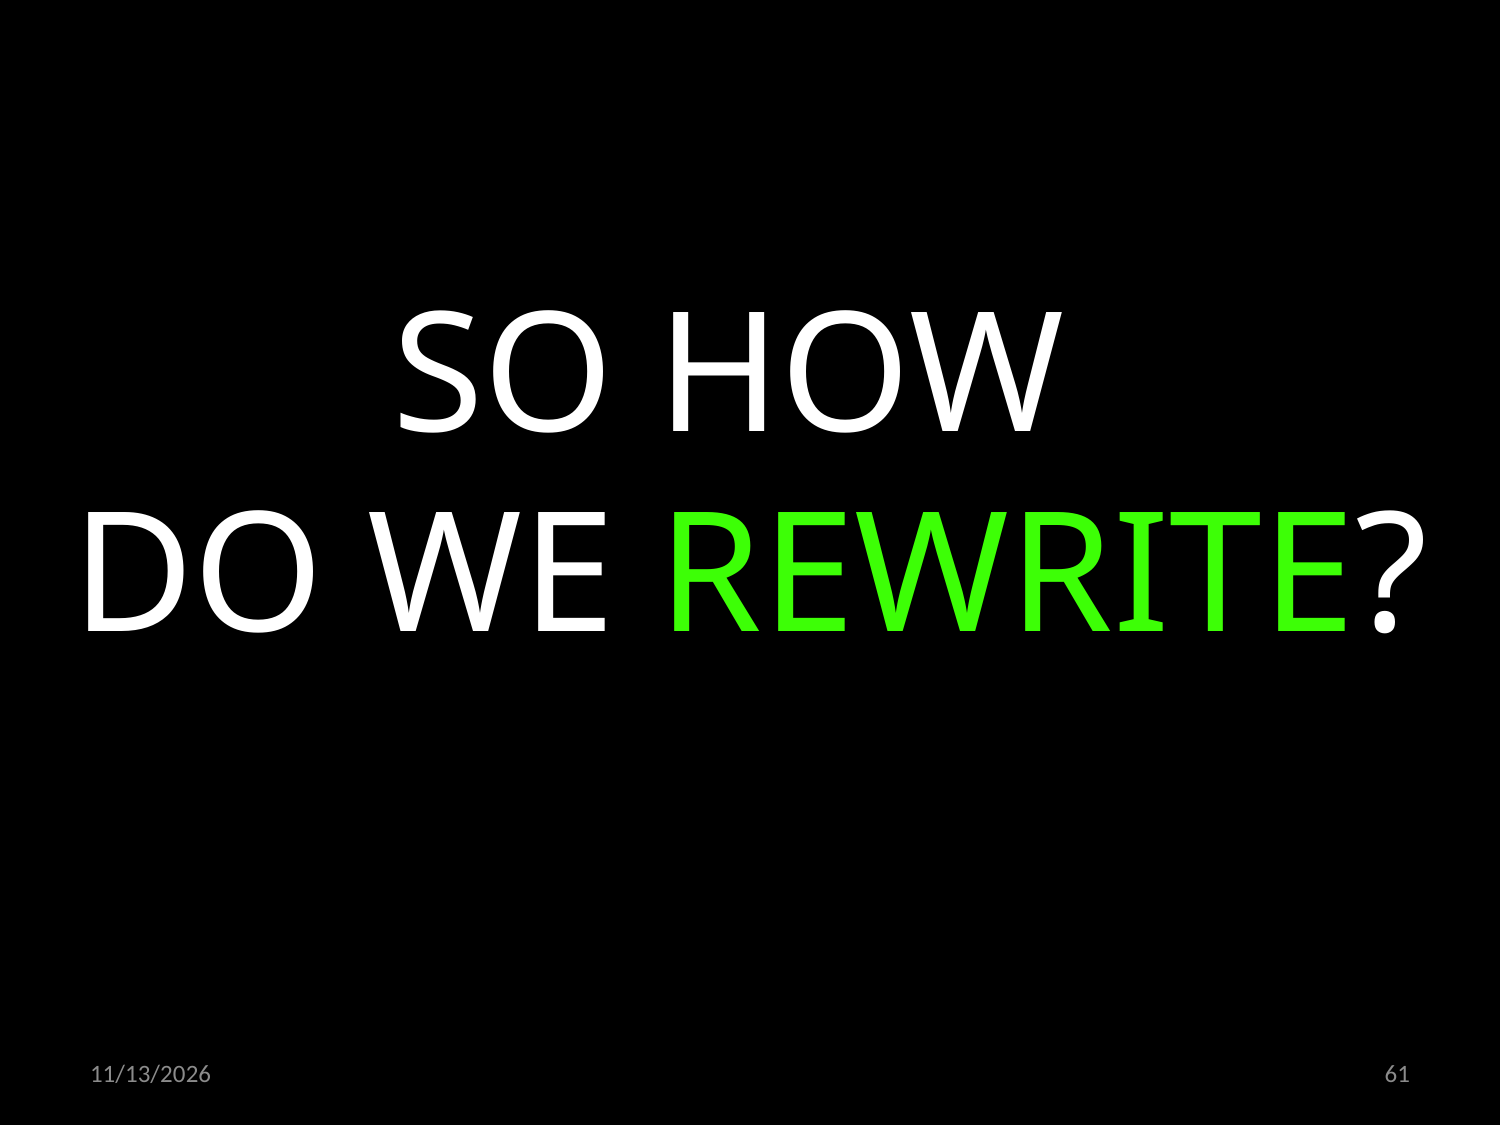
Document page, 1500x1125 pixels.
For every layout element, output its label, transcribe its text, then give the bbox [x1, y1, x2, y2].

text_box SO HOW DO WE REWRITE? [0, 257, 1500, 359]
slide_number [75, 1042, 425, 1103]
slide_number 61 [1074, 1042, 1425, 1103]
